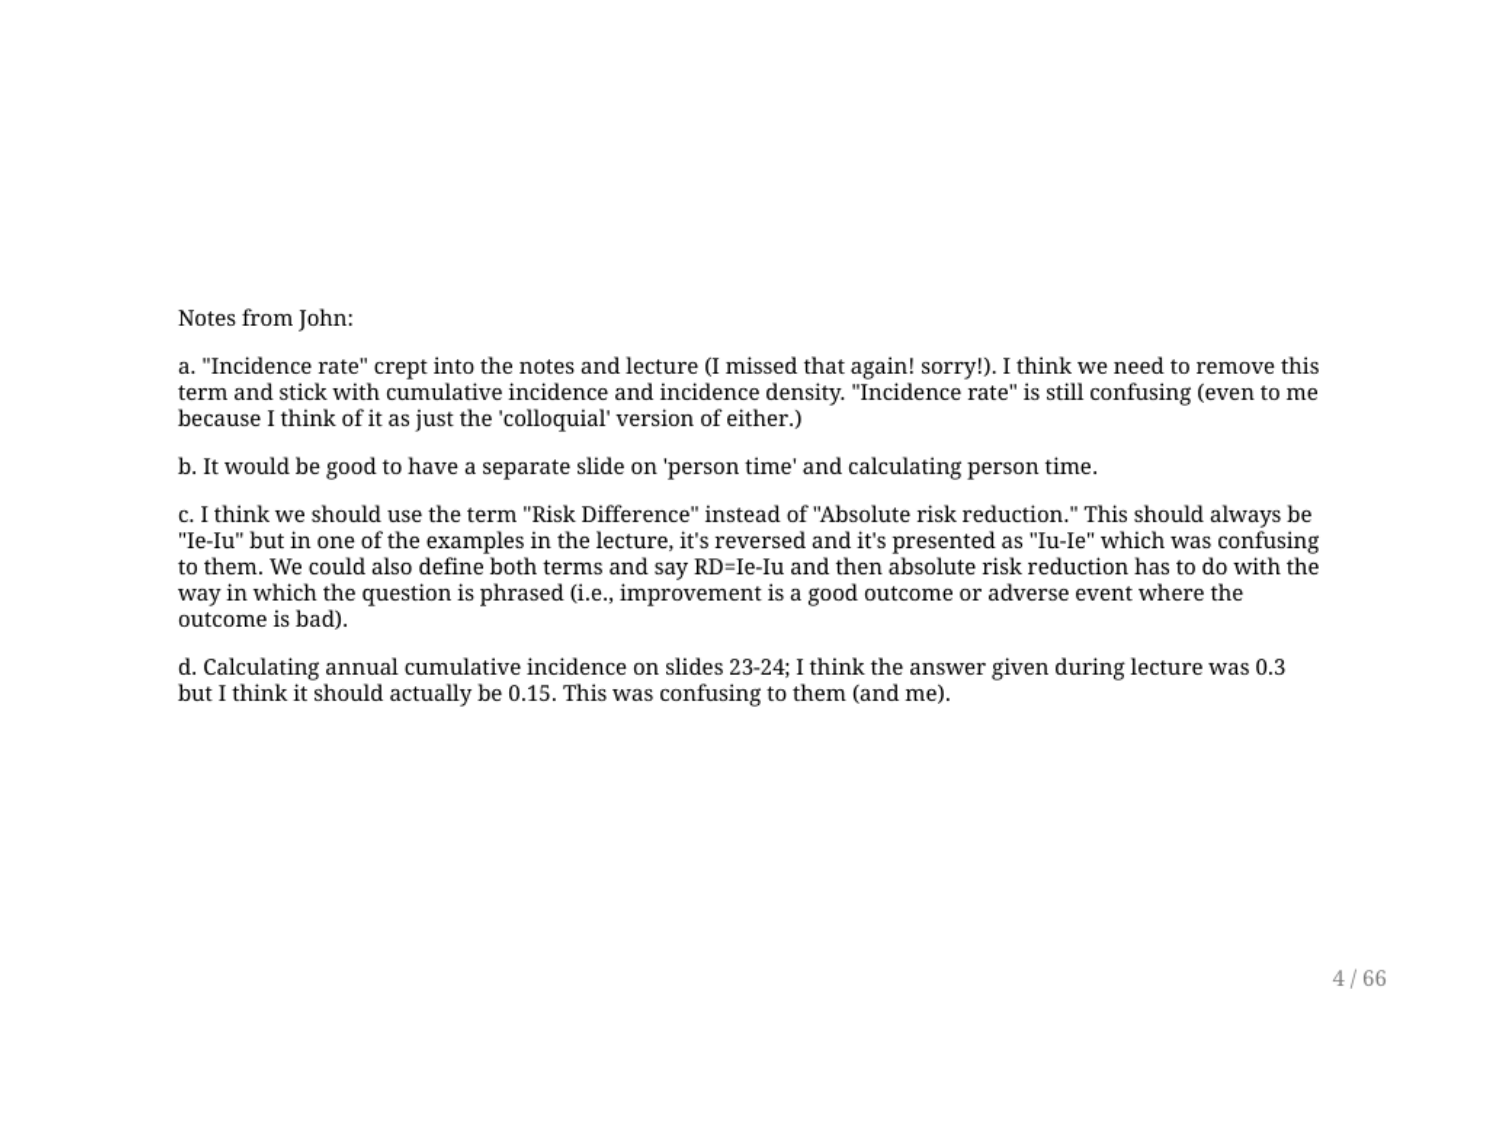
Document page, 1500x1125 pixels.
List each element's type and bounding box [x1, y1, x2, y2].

picture [91, 262, 1409, 1005]
